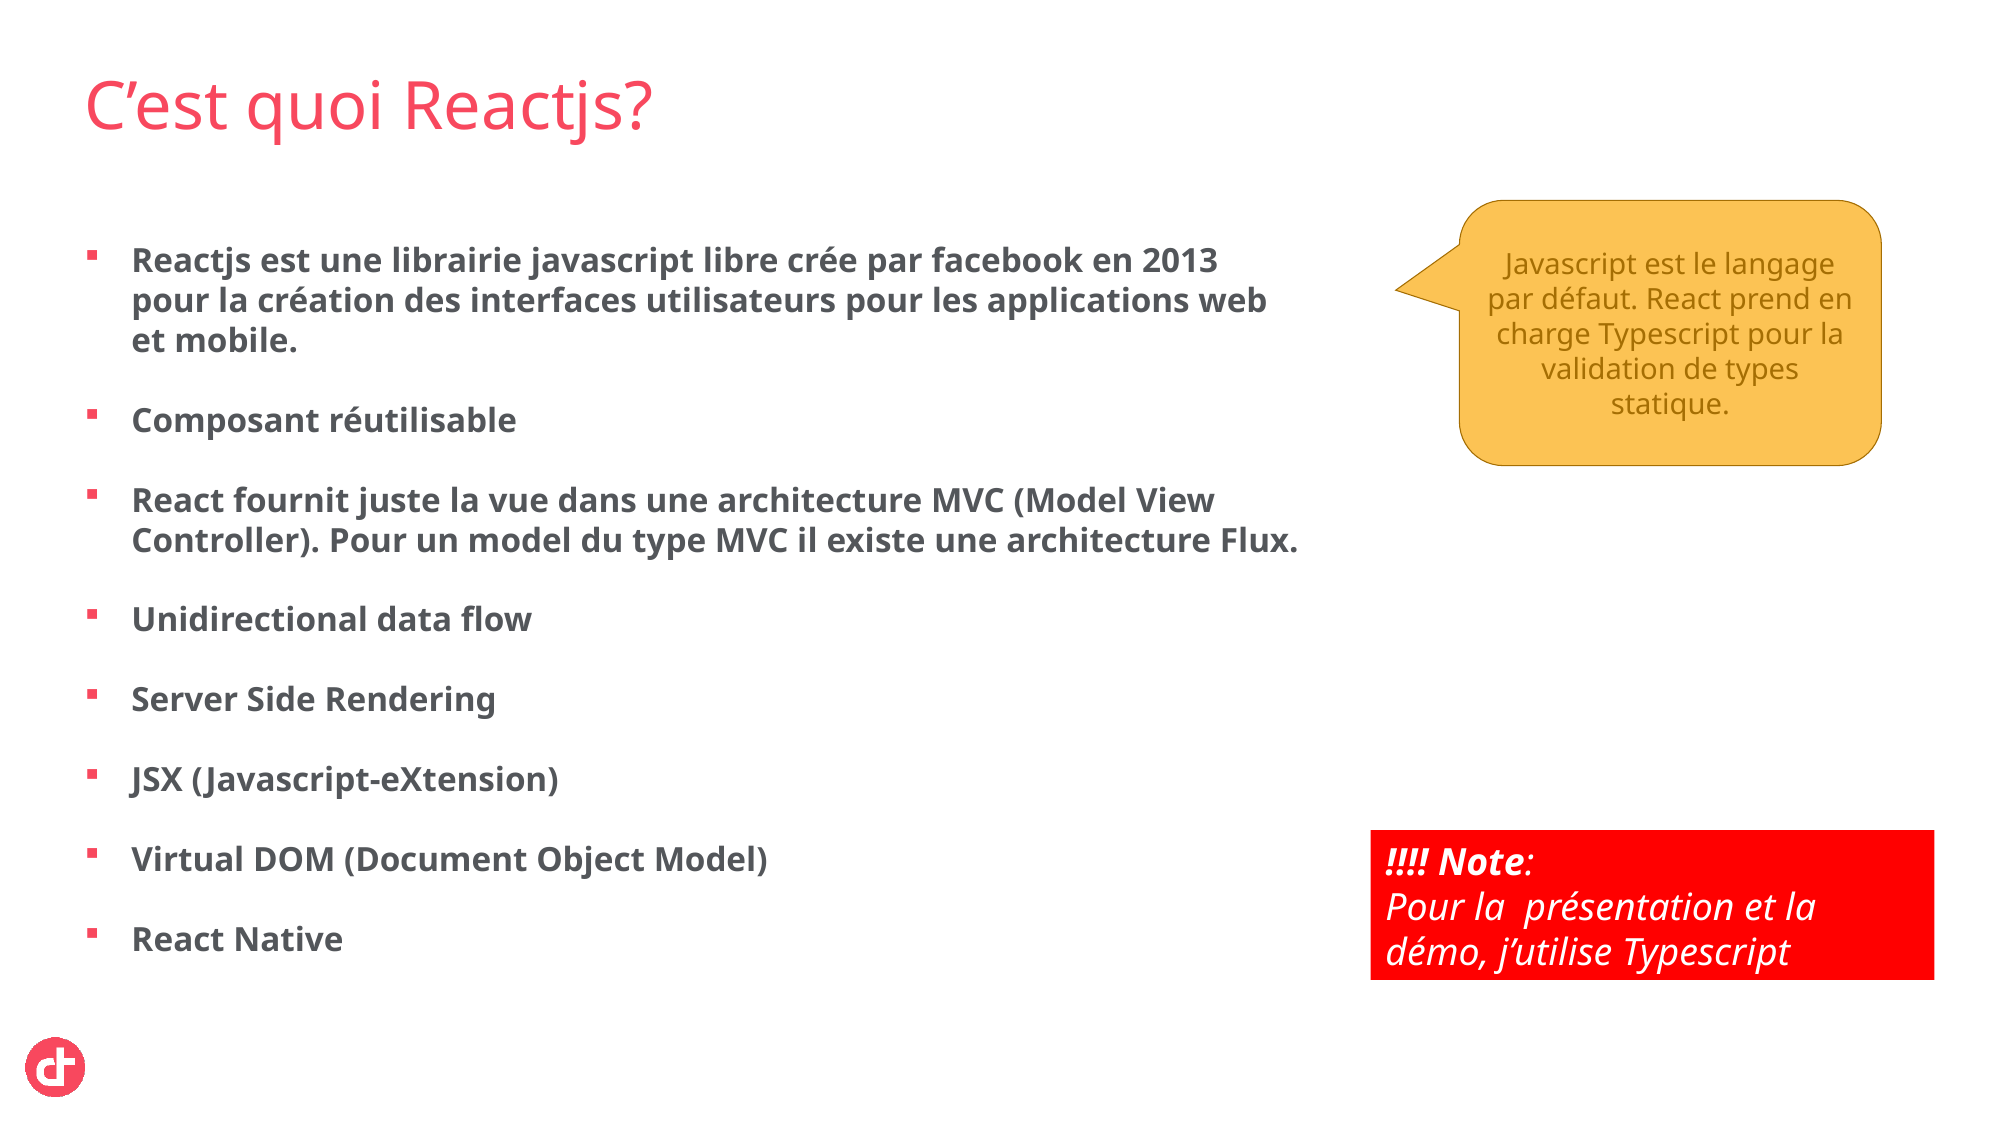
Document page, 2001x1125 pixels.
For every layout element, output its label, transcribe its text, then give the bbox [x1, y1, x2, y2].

text_box Javascript est le langage par défaut. React prend en charge Typescript pour la validation de types statique. [1394, 199, 1882, 467]
text_box Reactjs est une librairie javascript libre crée par facebook en 2013 pour la création des interfaces utilisateurs pour les applications web et mobile. Composant réutilisable React fournit juste la vue dans une architecture MVC (Model View Controller). Pour un model du type MVC il existe une architecture Flux. Unidirectional data flow Server Side Rendering JSX (Javascript-eXtension) Virtual DOM (Document Object Model) React Native [84, 239, 1306, 958]
title C’est quoi Reactjs? [84, 72, 1810, 146]
text_box !!!! Note: Pour la présentation et la démo, j’utilise Typescript [1370, 830, 1935, 980]
picture [25, 1037, 85, 1097]
